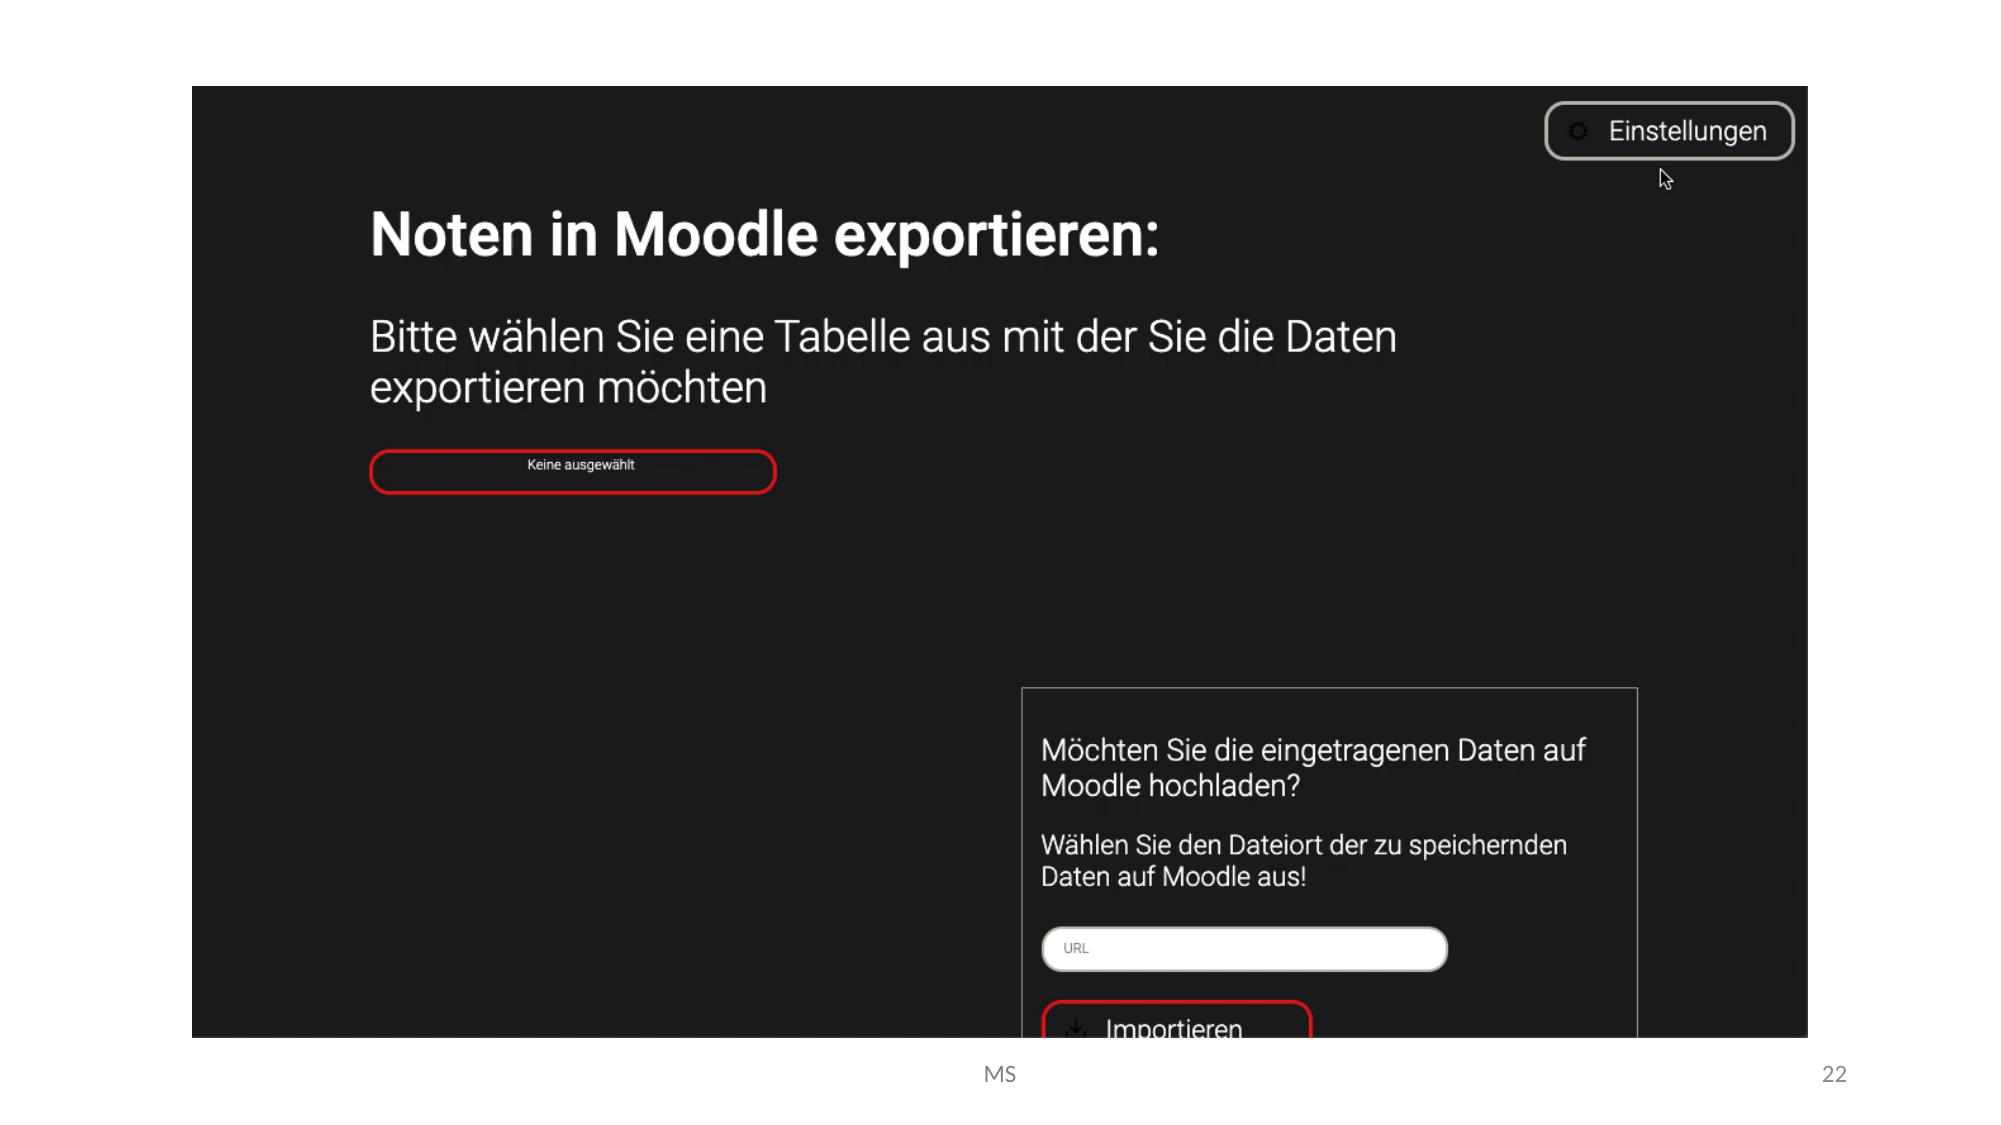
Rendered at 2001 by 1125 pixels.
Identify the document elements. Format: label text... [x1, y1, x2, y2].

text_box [191, 86, 1809, 1039]
text_box MS [703, 1049, 1297, 1095]
slide_number 22 [1412, 1042, 1863, 1103]
